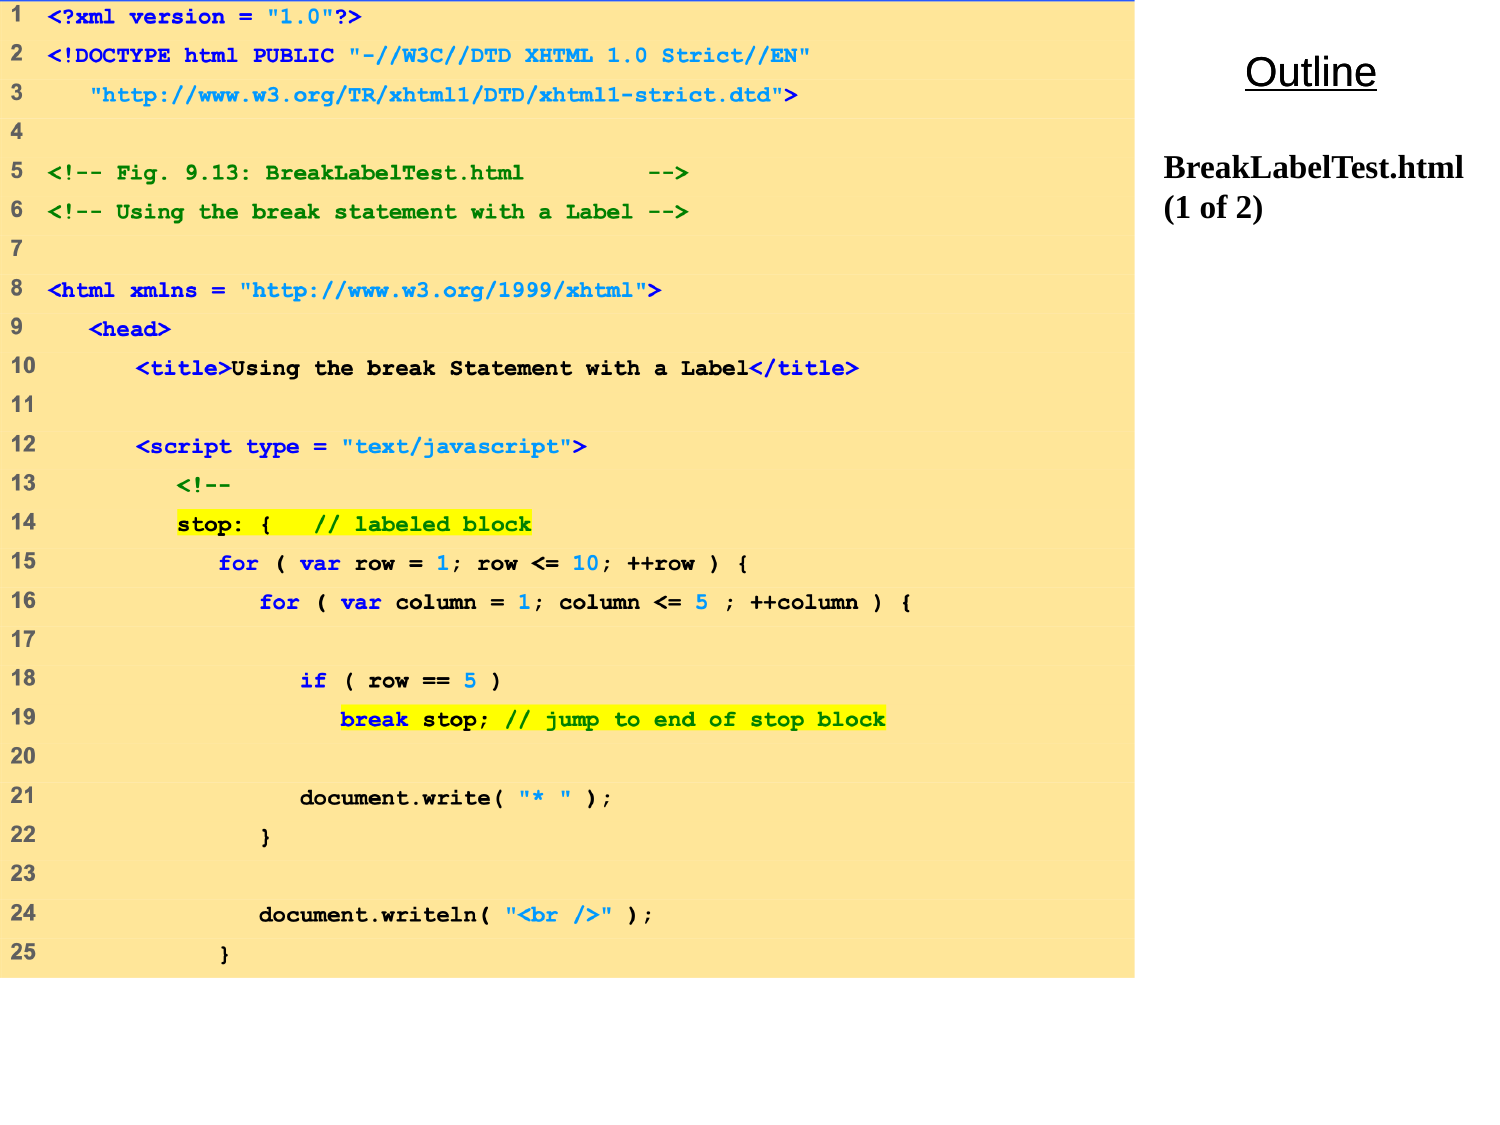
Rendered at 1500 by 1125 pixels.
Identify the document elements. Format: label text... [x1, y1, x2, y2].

picture [0, 0, 1136, 1007]
title BreakLabelTest.html (1 of 2) [1155, 136, 1495, 1038]
